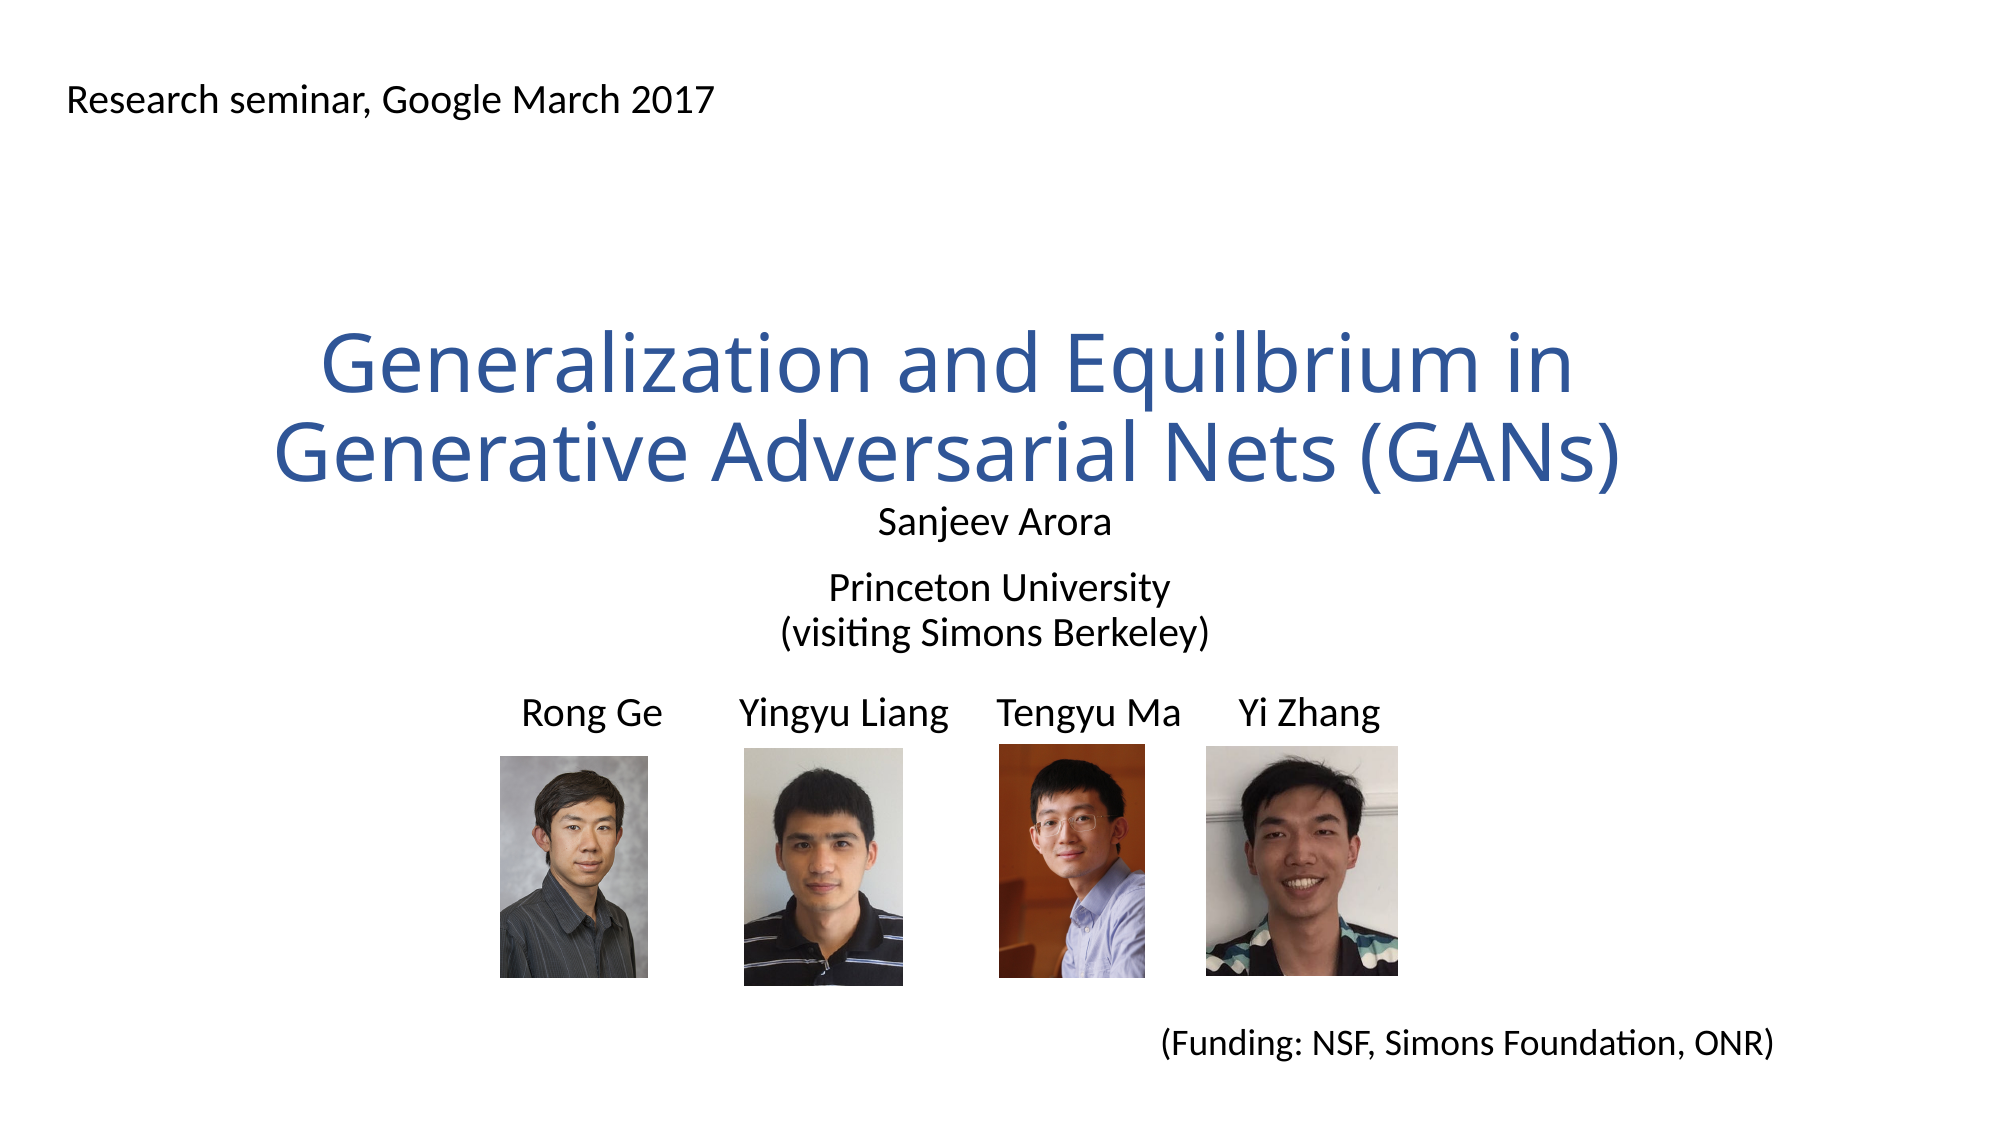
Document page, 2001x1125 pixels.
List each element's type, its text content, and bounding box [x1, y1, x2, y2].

picture [1206, 746, 1398, 976]
text_box Rong Ge Yingyu Liang Tengyu Ma Yi Zhang [506, 677, 1407, 743]
title Generalization and Equilbrium in Generative Adversarial Nets (GANs) [249, 255, 1648, 492]
text_box (Funding: NSF, Simons Foundation, ONR) [1145, 1010, 1791, 1071]
subtitle Sanjeev Arora Princeton University (visiting Simons Berkeley) [249, 492, 1750, 764]
picture [999, 744, 1145, 978]
text_box Research seminar, Google March 2017 [51, 64, 731, 129]
picture [499, 756, 648, 978]
picture [744, 748, 903, 986]
